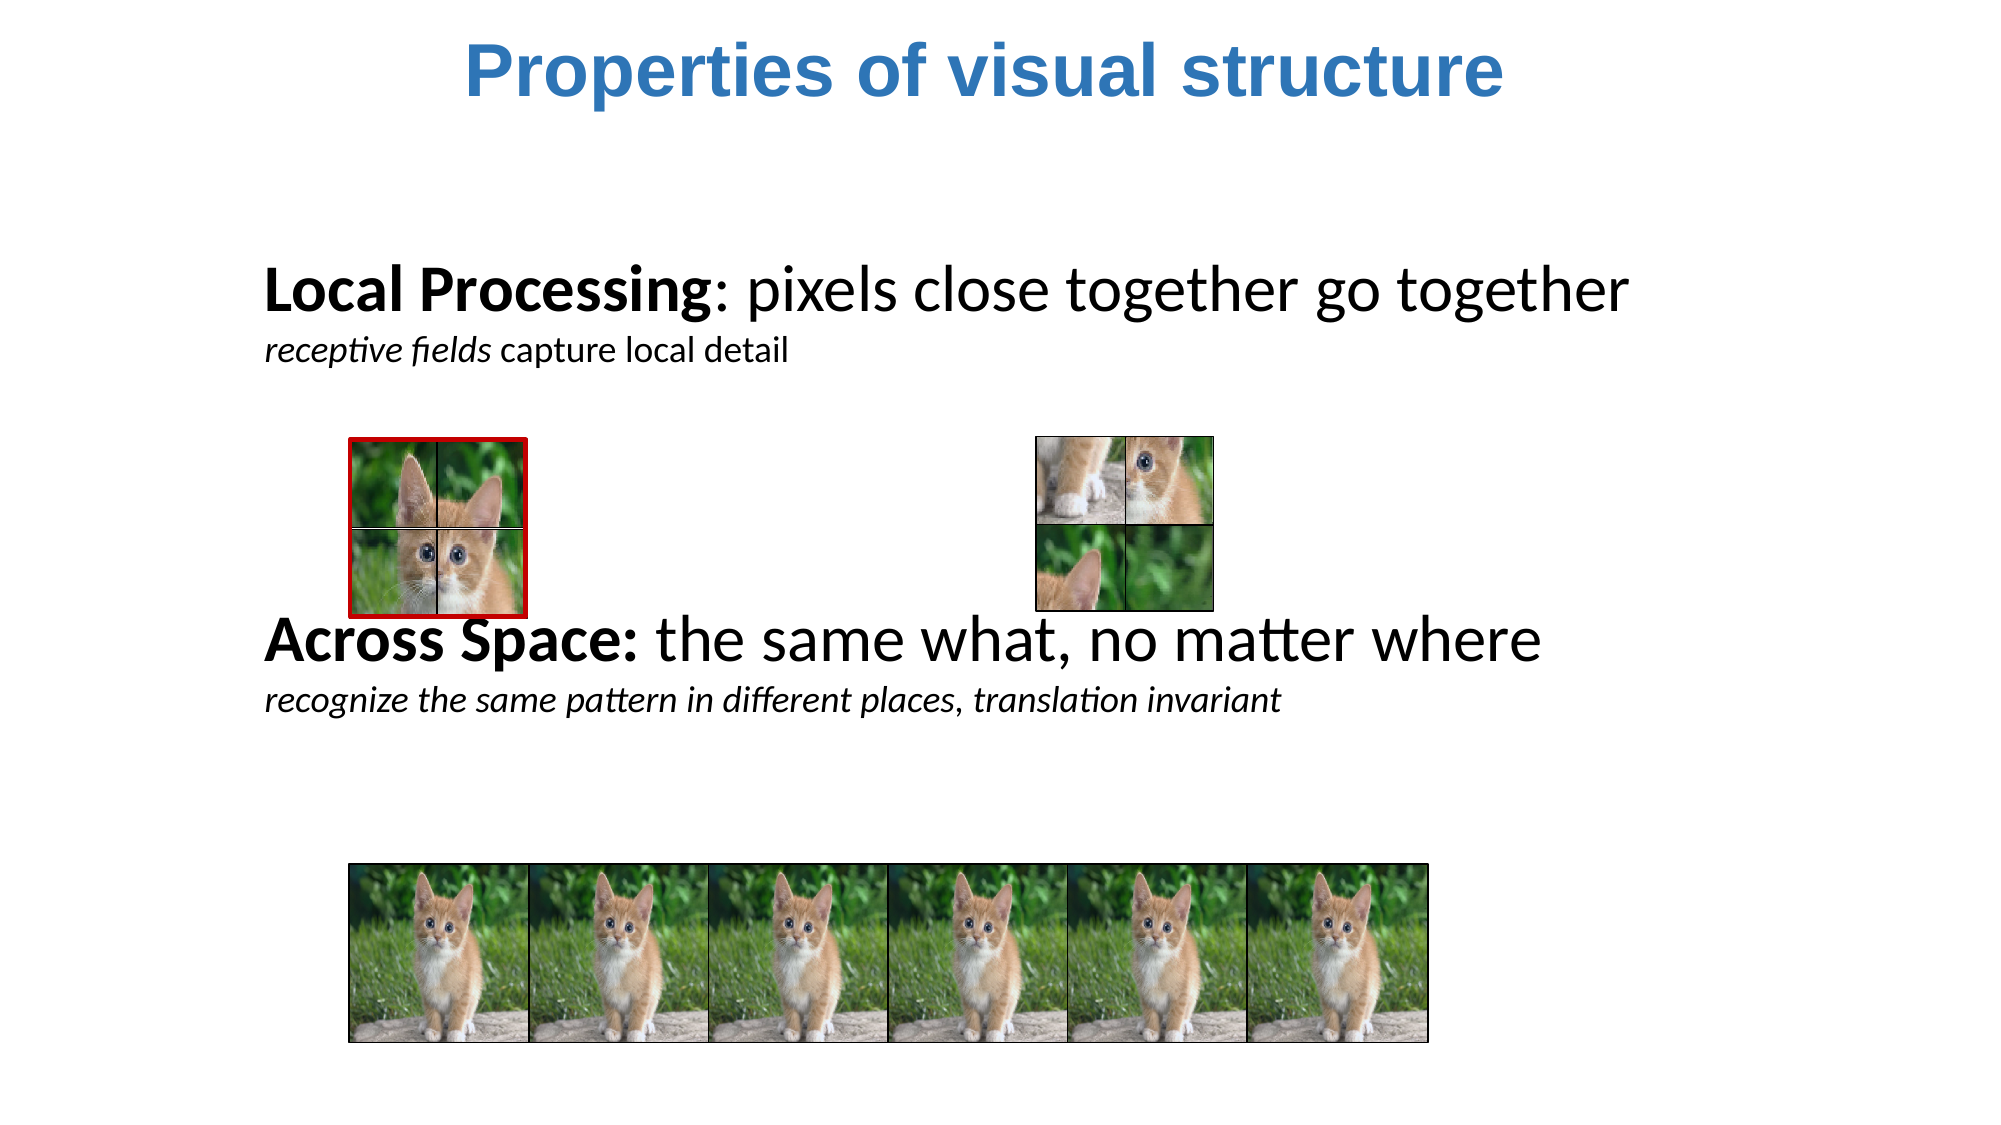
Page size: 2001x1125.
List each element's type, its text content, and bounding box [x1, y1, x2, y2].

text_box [349, 437, 1469, 618]
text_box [349, 864, 1745, 1042]
text_box Properties of visual structure [449, 14, 1697, 119]
text_box Local Processing: pixels close together go together receptive fields capture local detail Across Space: the same what, no matter where recognize the same pattern in different places, translation invariant [249, 237, 1750, 838]
